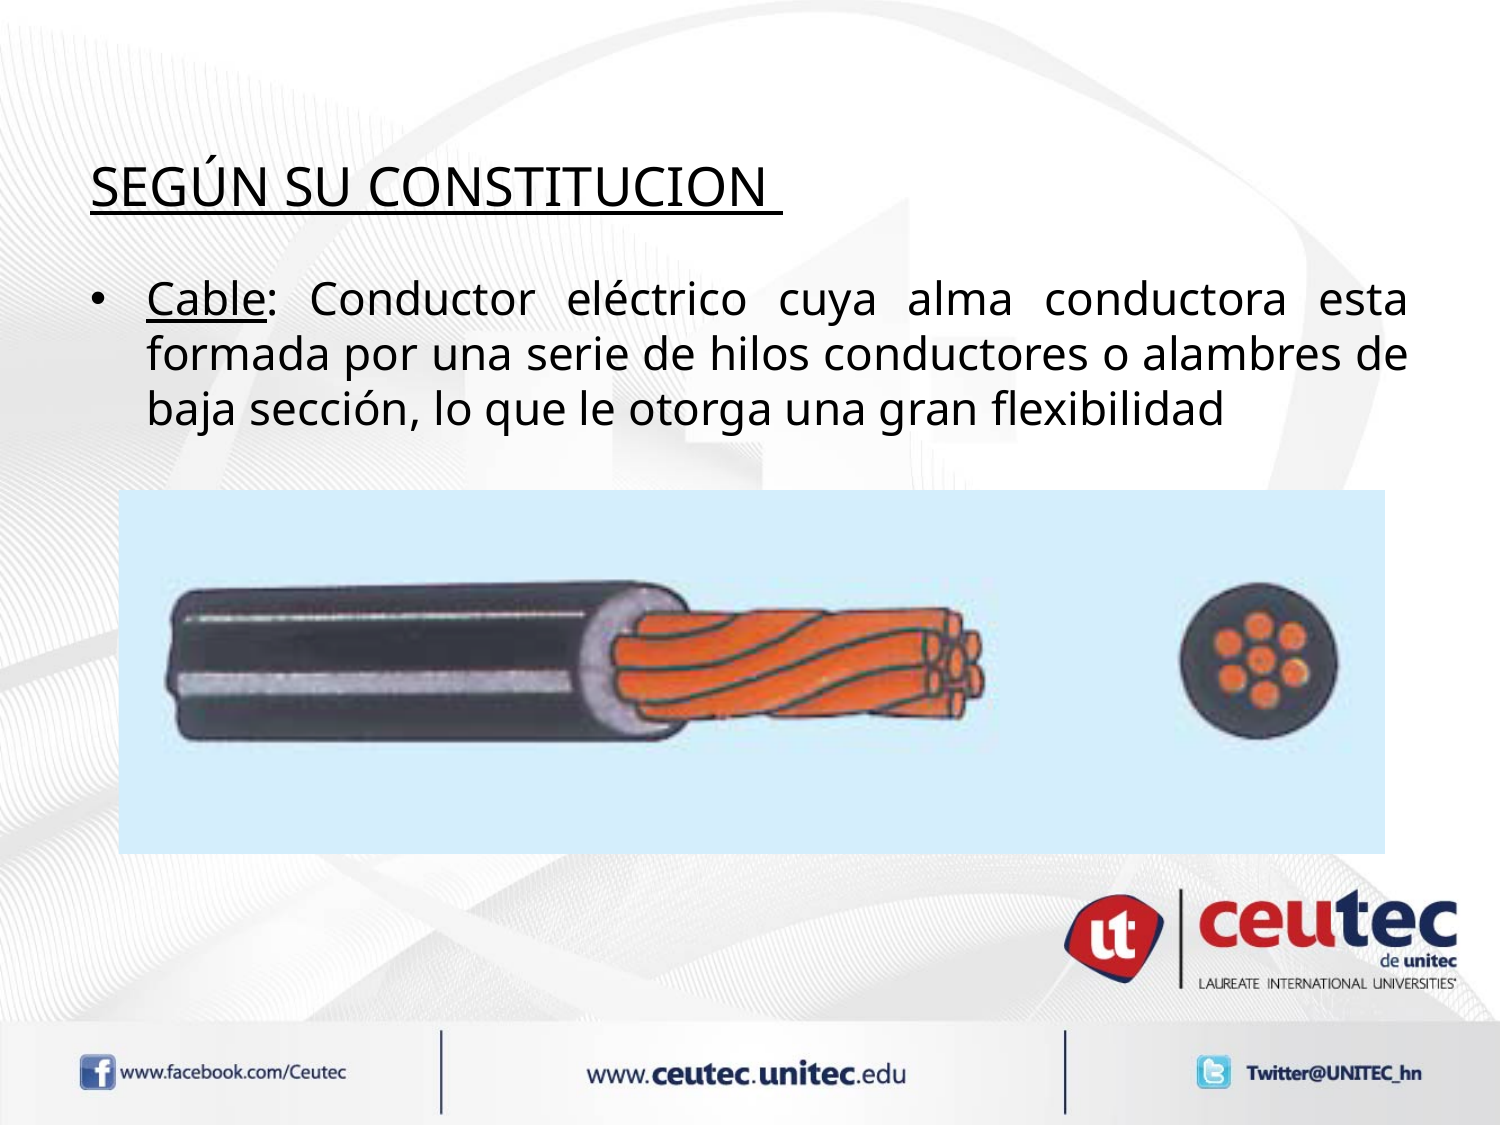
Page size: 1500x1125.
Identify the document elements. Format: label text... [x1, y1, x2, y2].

title SEGÚN SU CONSTITUCION [75, 133, 1425, 237]
picture [0, 0, 1500, 1125]
list Cable: Conductor eléctrico cuya alma conductora esta formada por una serie de hilos conductores o alambres de baja sección, lo que le otorga una gran flexibilidad [75, 262, 1425, 465]
